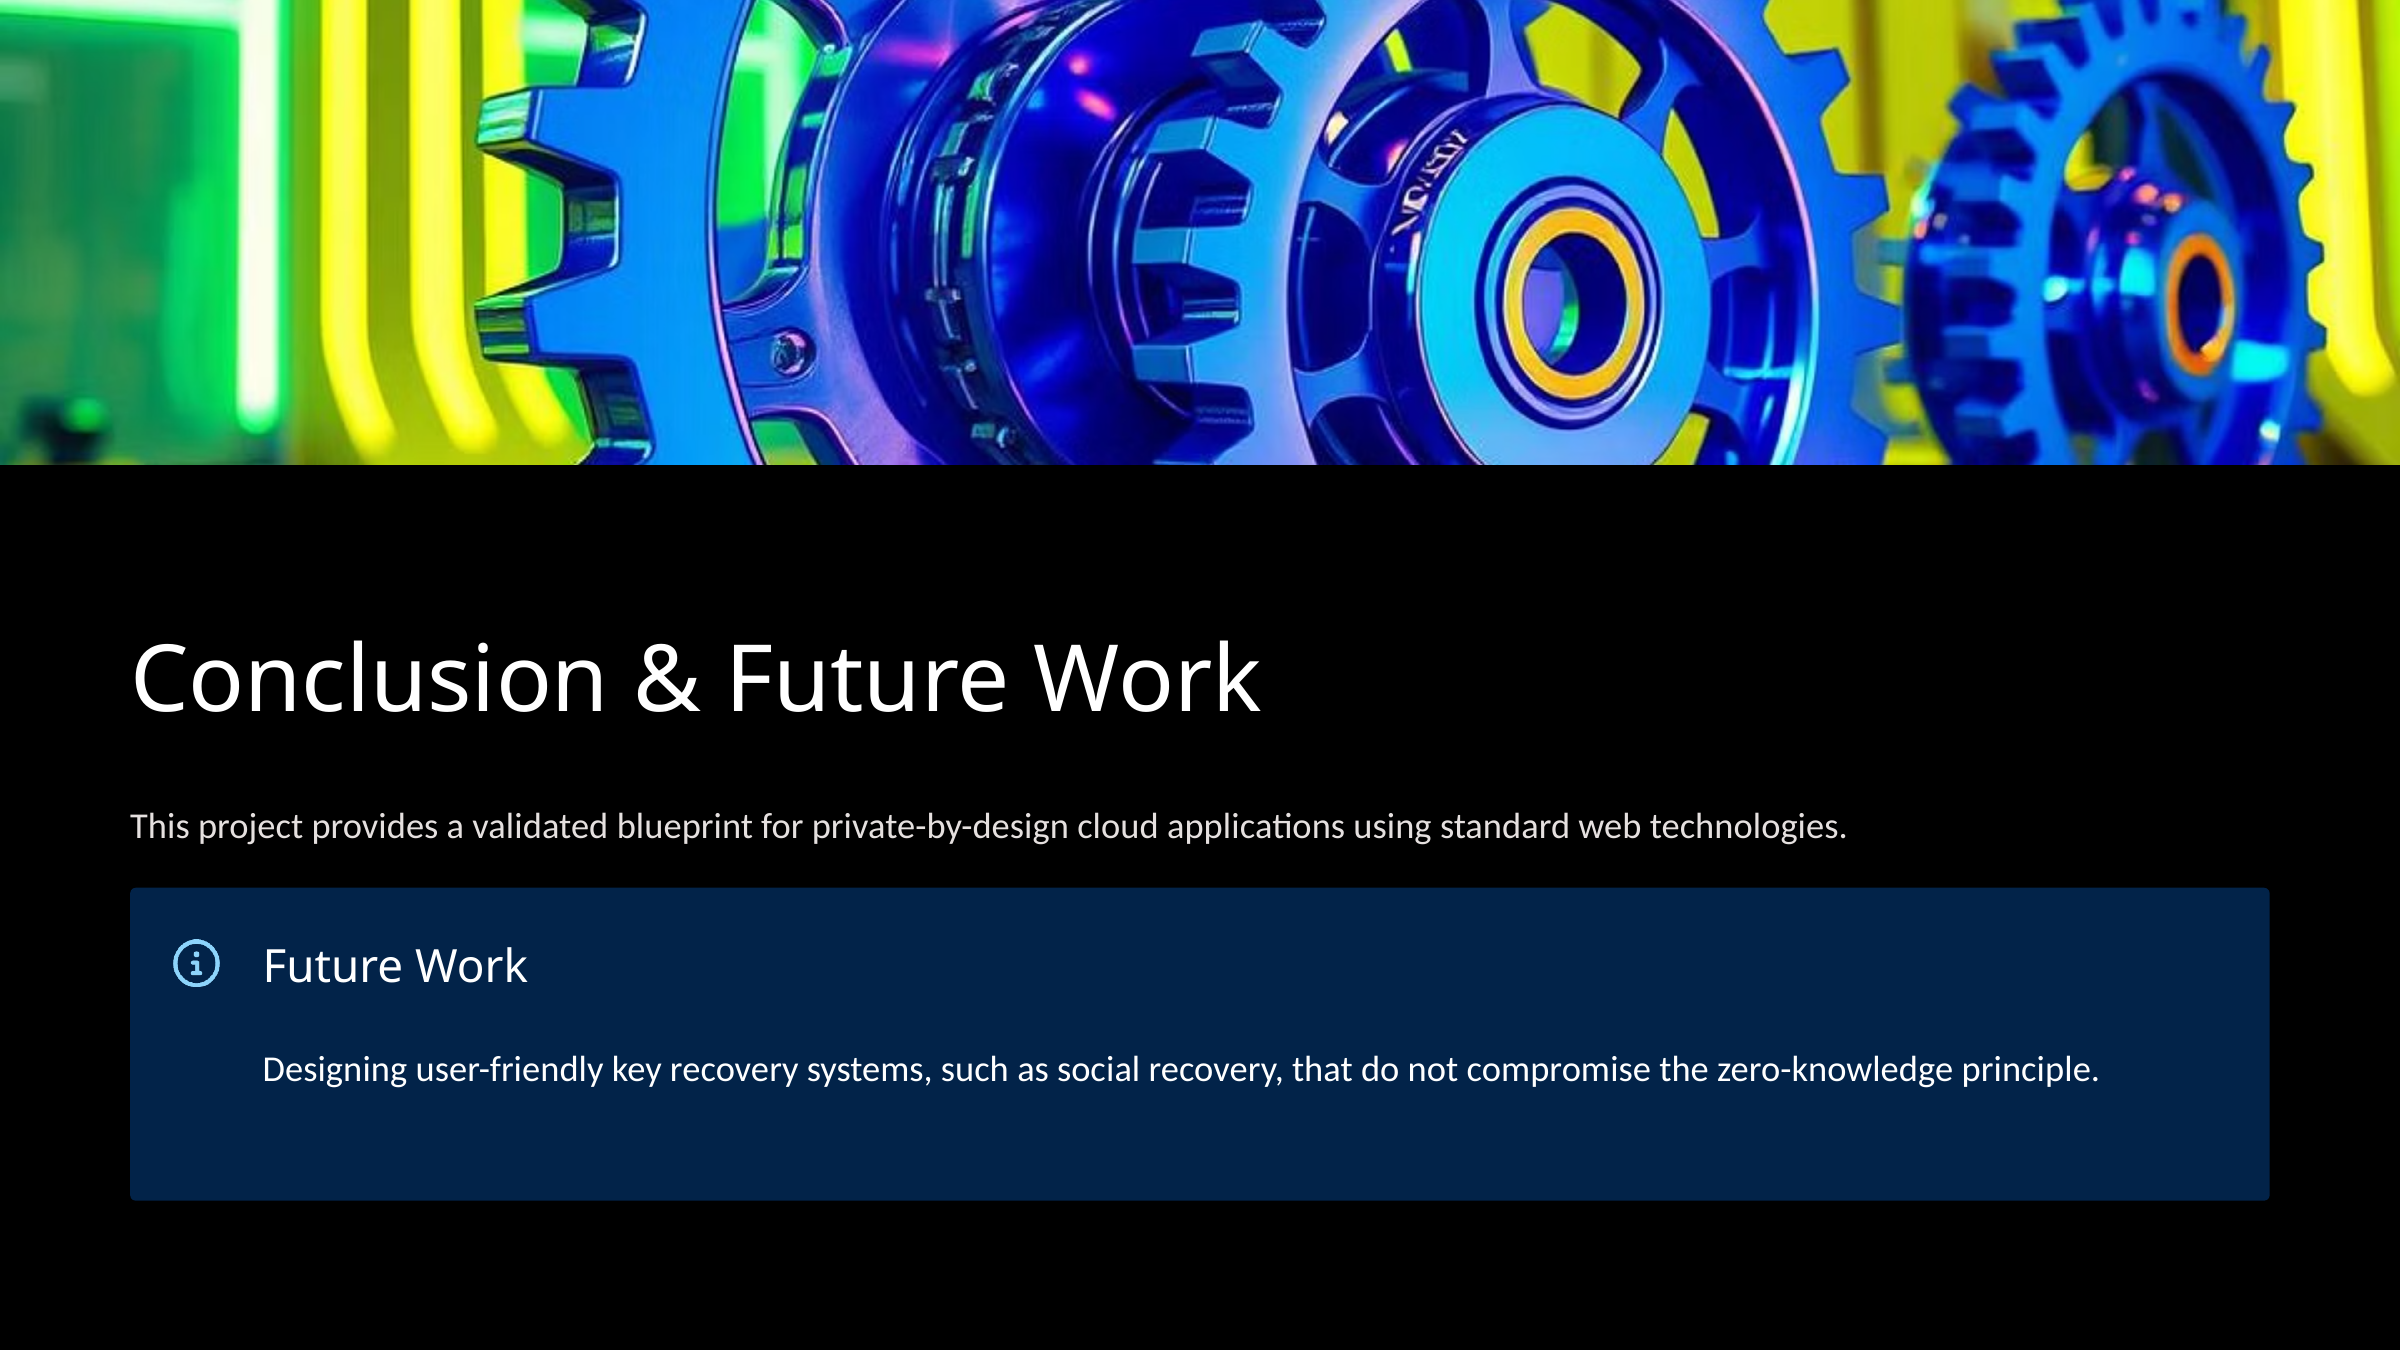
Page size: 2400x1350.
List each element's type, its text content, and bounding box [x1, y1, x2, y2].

text_box Conclusion & Future Work [130, 614, 1470, 731]
picture [0, 0, 2400, 466]
picture [167, 939, 226, 987]
text_box Future Work [262, 934, 728, 993]
text_box [130, 887, 2270, 1201]
text_box This project provides a validated blueprint for private-by-design cloud applications using standard web technologies. [130, 786, 2270, 846]
text_box Designing user-friendly key recovery systems, such as social recovery, that do not compromise the zero-knowledge principle. [262, 1029, 2233, 1149]
